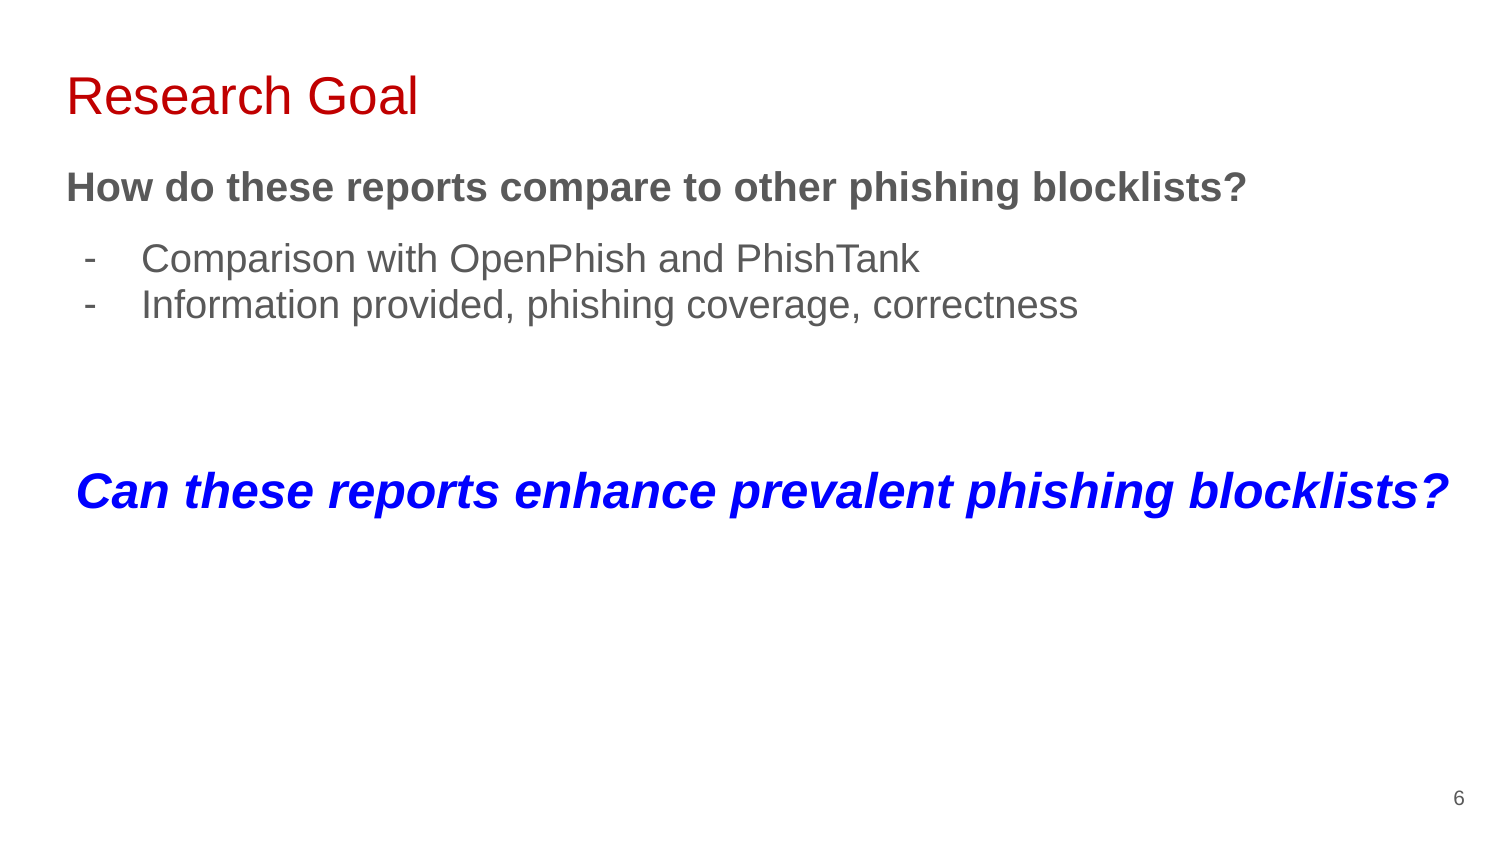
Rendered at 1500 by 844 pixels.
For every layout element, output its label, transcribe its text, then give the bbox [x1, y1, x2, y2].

text_box Can these reports enhance prevalent phishing blocklists? [60, 434, 1500, 534]
list How do these reports compare to other phishing blocklists? Comparison with OpenPhish and PhishTank Information provided, phishing coverage, correctness [51, 149, 1449, 400]
slide_number ‹#› [1389, 764, 1480, 830]
title Research Goal [51, 46, 1449, 141]
